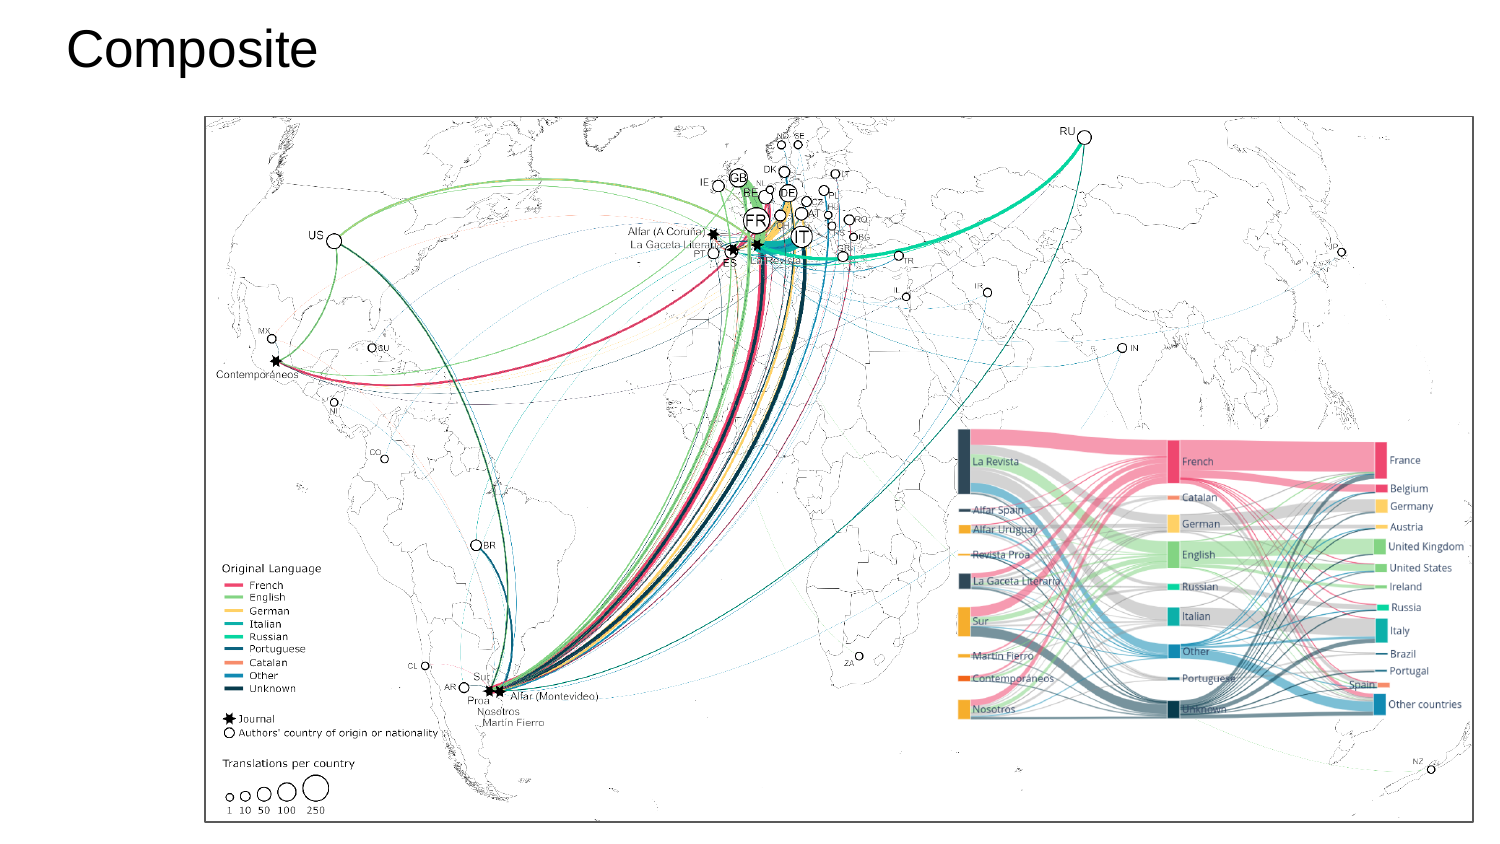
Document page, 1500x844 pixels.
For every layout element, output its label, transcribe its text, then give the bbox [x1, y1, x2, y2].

title Composite [51, 0, 1449, 94]
picture [205, 117, 1473, 822]
